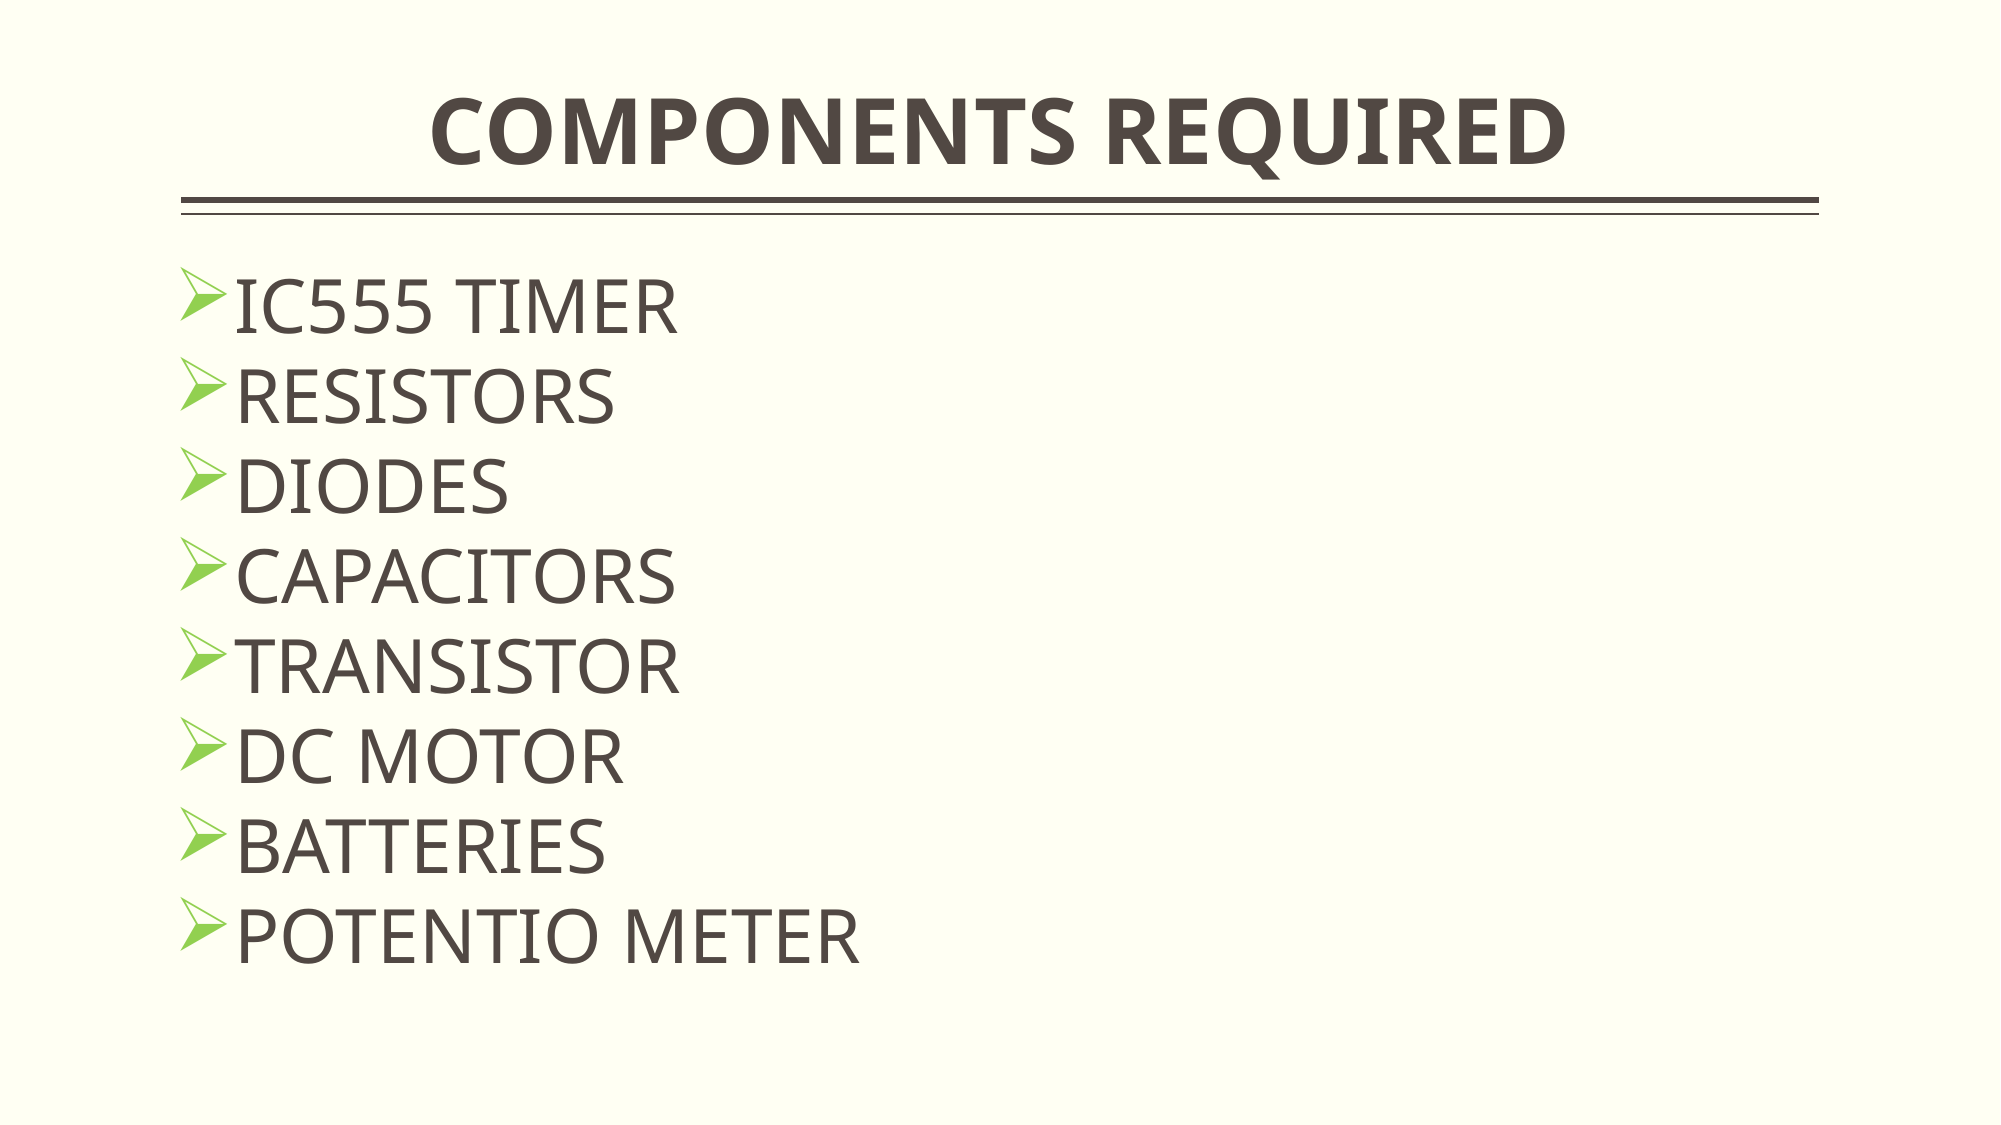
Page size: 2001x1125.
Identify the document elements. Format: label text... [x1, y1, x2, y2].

title COMPONENTS REQUIRED [181, 12, 1819, 193]
text_box IC555 TIMER RESISTORS DIODES CAPACITORS TRANSISTOR DC MOTOR BATTERIES POTENTIO METER [159, 250, 1804, 1031]
